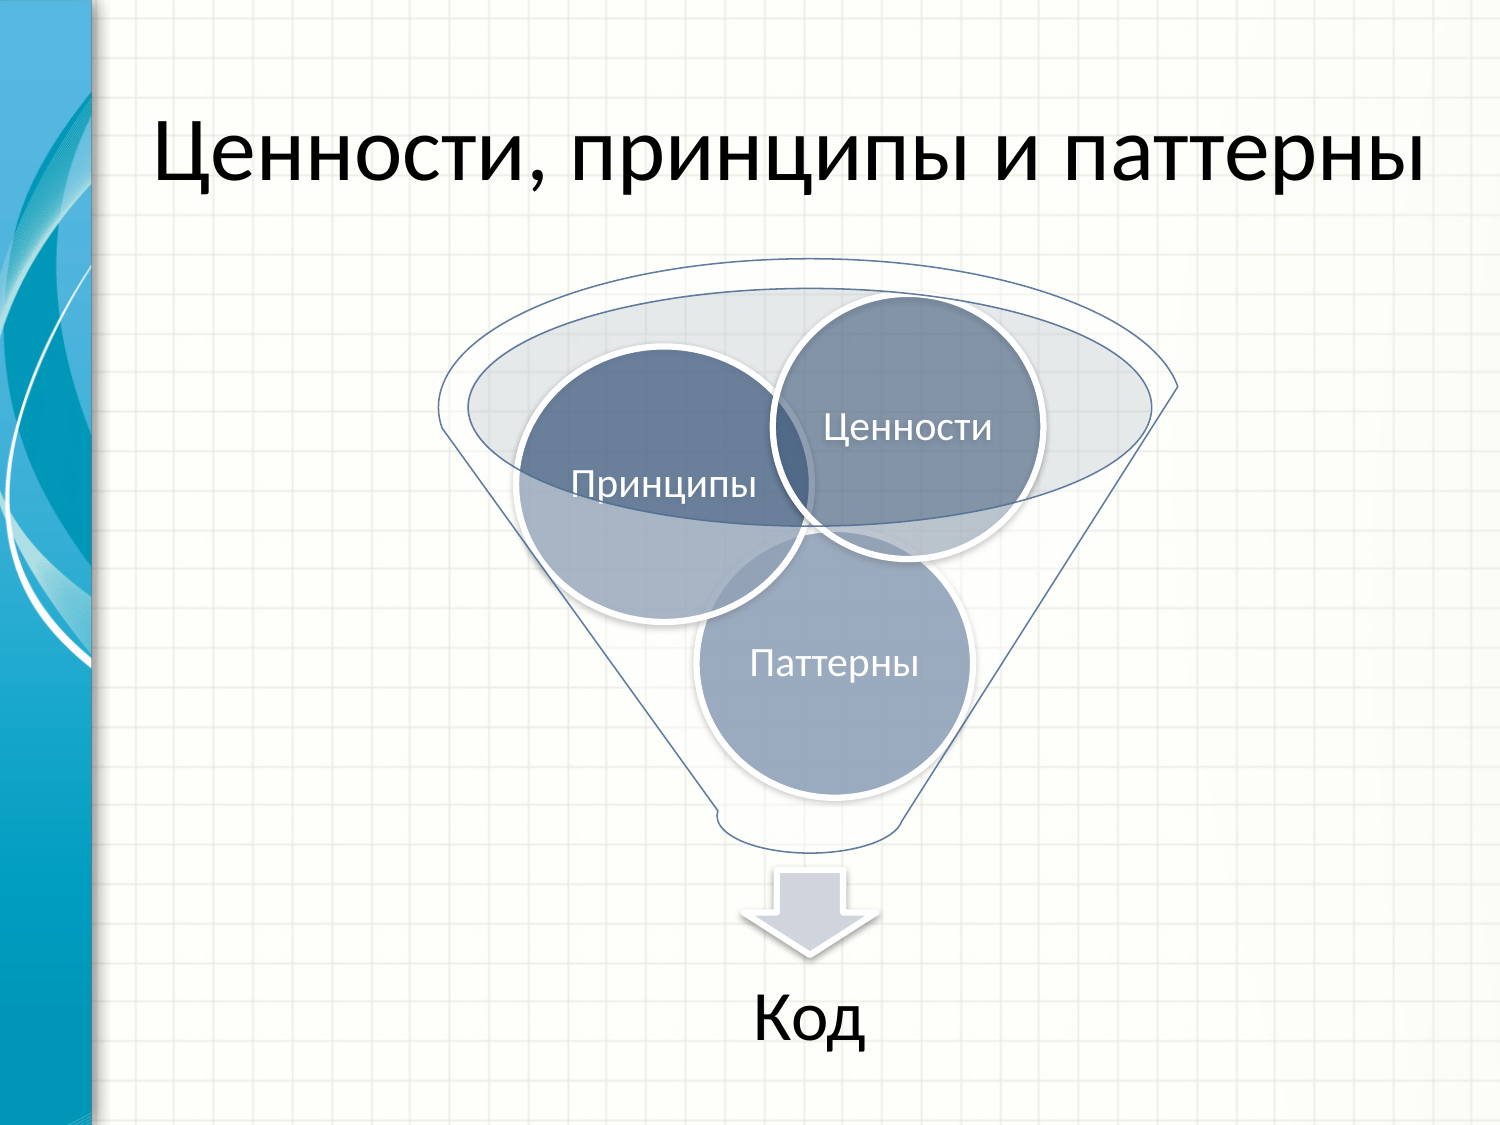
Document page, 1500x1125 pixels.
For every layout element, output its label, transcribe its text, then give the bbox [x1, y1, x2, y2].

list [279, 249, 1341, 1107]
picture [0, 0, 1500, 1125]
title Ценности, принципы и паттерны [137, 50, 1463, 238]
